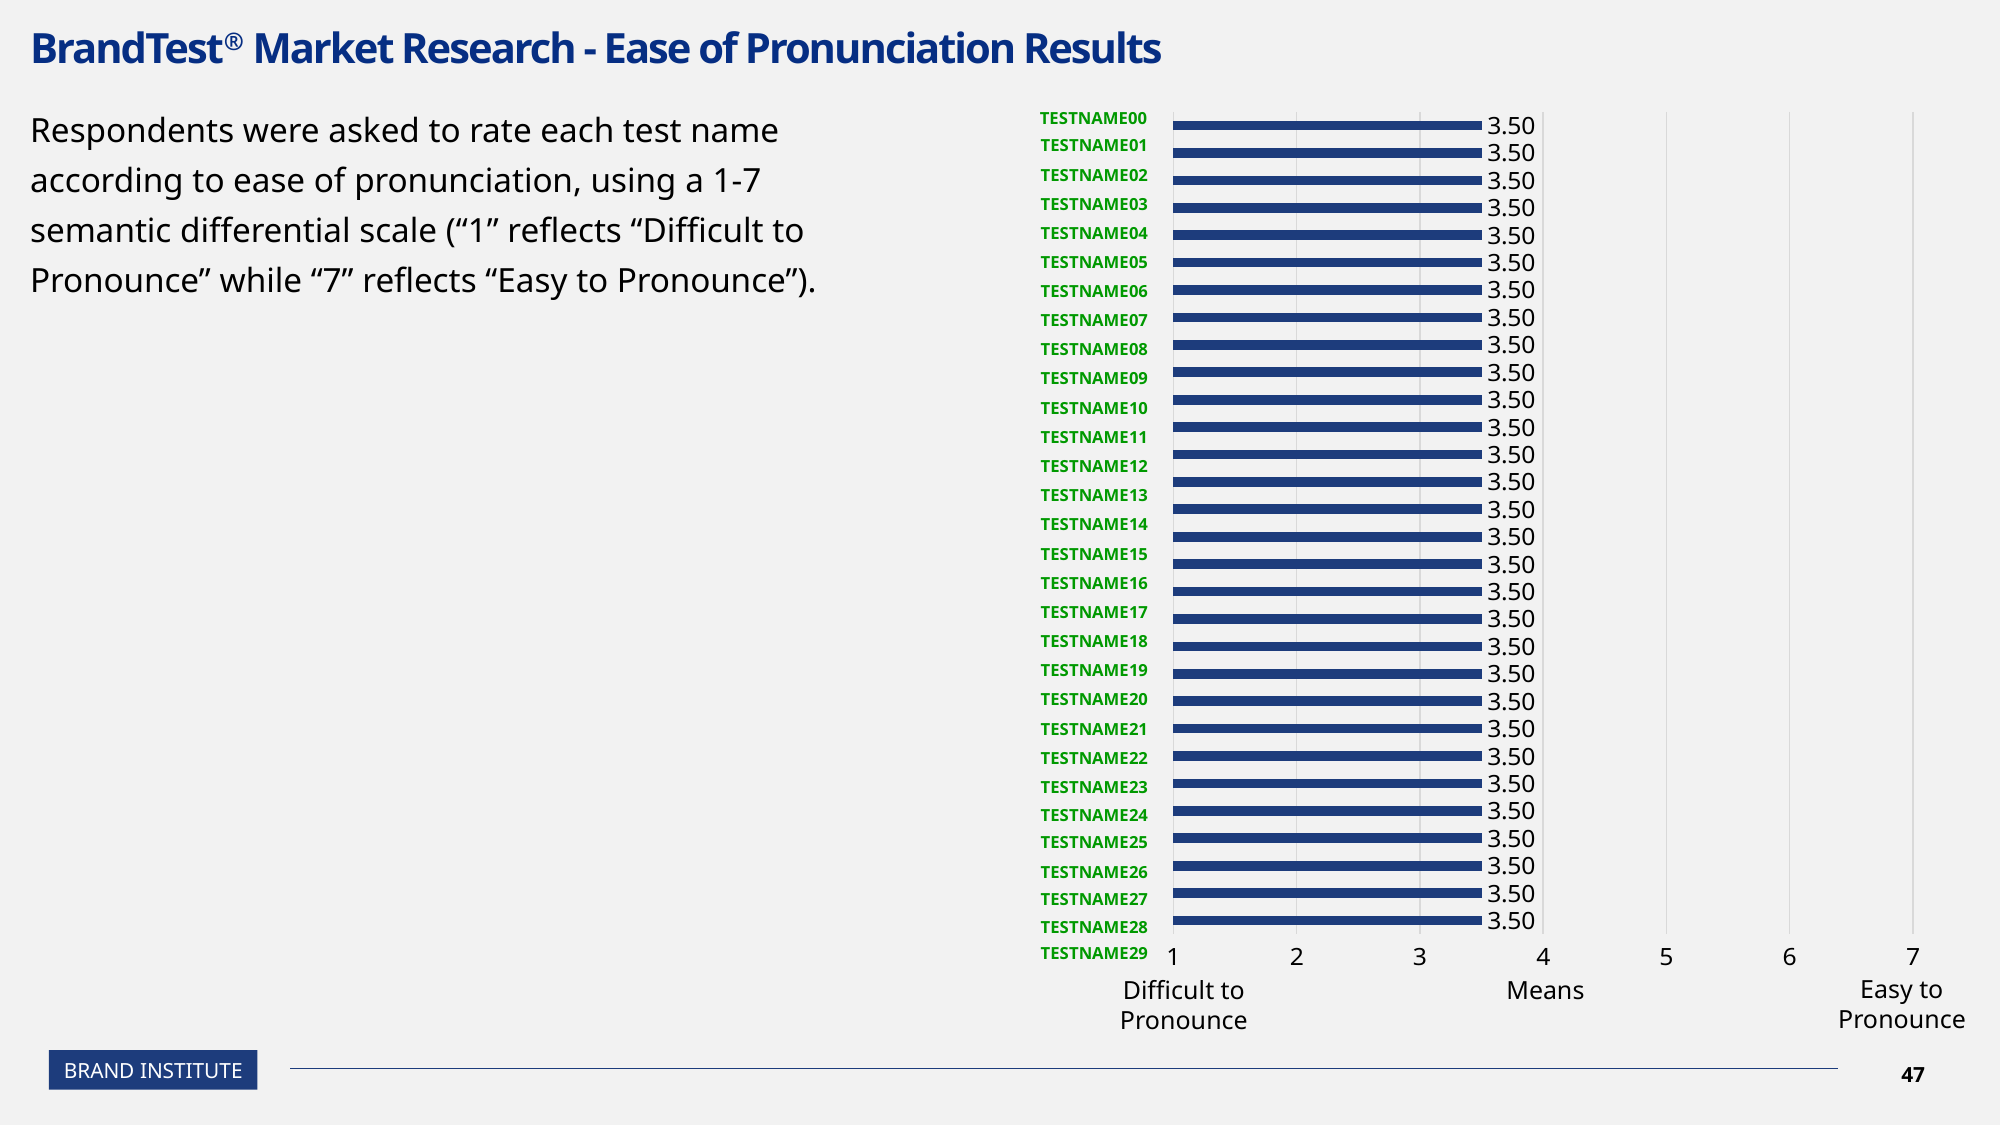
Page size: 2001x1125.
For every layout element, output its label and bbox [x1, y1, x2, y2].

text_box [1040, 861, 1148, 882]
list [30, 99, 852, 261]
text_box [1040, 193, 1148, 214]
text_box [1040, 222, 1148, 243]
text_box [1040, 251, 1148, 272]
text_box [1040, 514, 1148, 535]
text_box [1040, 397, 1148, 418]
text_box [1040, 426, 1148, 447]
text_box [1040, 310, 1148, 331]
text_box [1040, 777, 1148, 798]
text_box [1105, 967, 1263, 1042]
text_box [1040, 601, 1148, 622]
text_box [1040, 368, 1148, 389]
text_box [1040, 630, 1148, 651]
text_box [1040, 164, 1148, 185]
text_box [1040, 339, 1148, 360]
text_box [1040, 135, 1148, 156]
title [30, 0, 1954, 73]
text_box [1040, 942, 1148, 963]
text_box [1040, 689, 1148, 710]
text_box [1040, 280, 1148, 302]
text_box [1765, 968, 2000, 1045]
text_box [1040, 916, 1148, 937]
text_box [1040, 543, 1148, 564]
text_box [1040, 455, 1148, 476]
text_box [1040, 718, 1148, 739]
text_box [1040, 832, 1148, 853]
text_box [1040, 889, 1148, 910]
text_box [1040, 659, 1148, 680]
text_box [1040, 748, 1148, 769]
text_box [1491, 973, 1600, 1012]
chart [1148, 109, 1920, 973]
text_box [1040, 485, 1148, 506]
text_box [1040, 804, 1148, 825]
text_box [1040, 572, 1148, 593]
text_box [1039, 107, 1148, 128]
